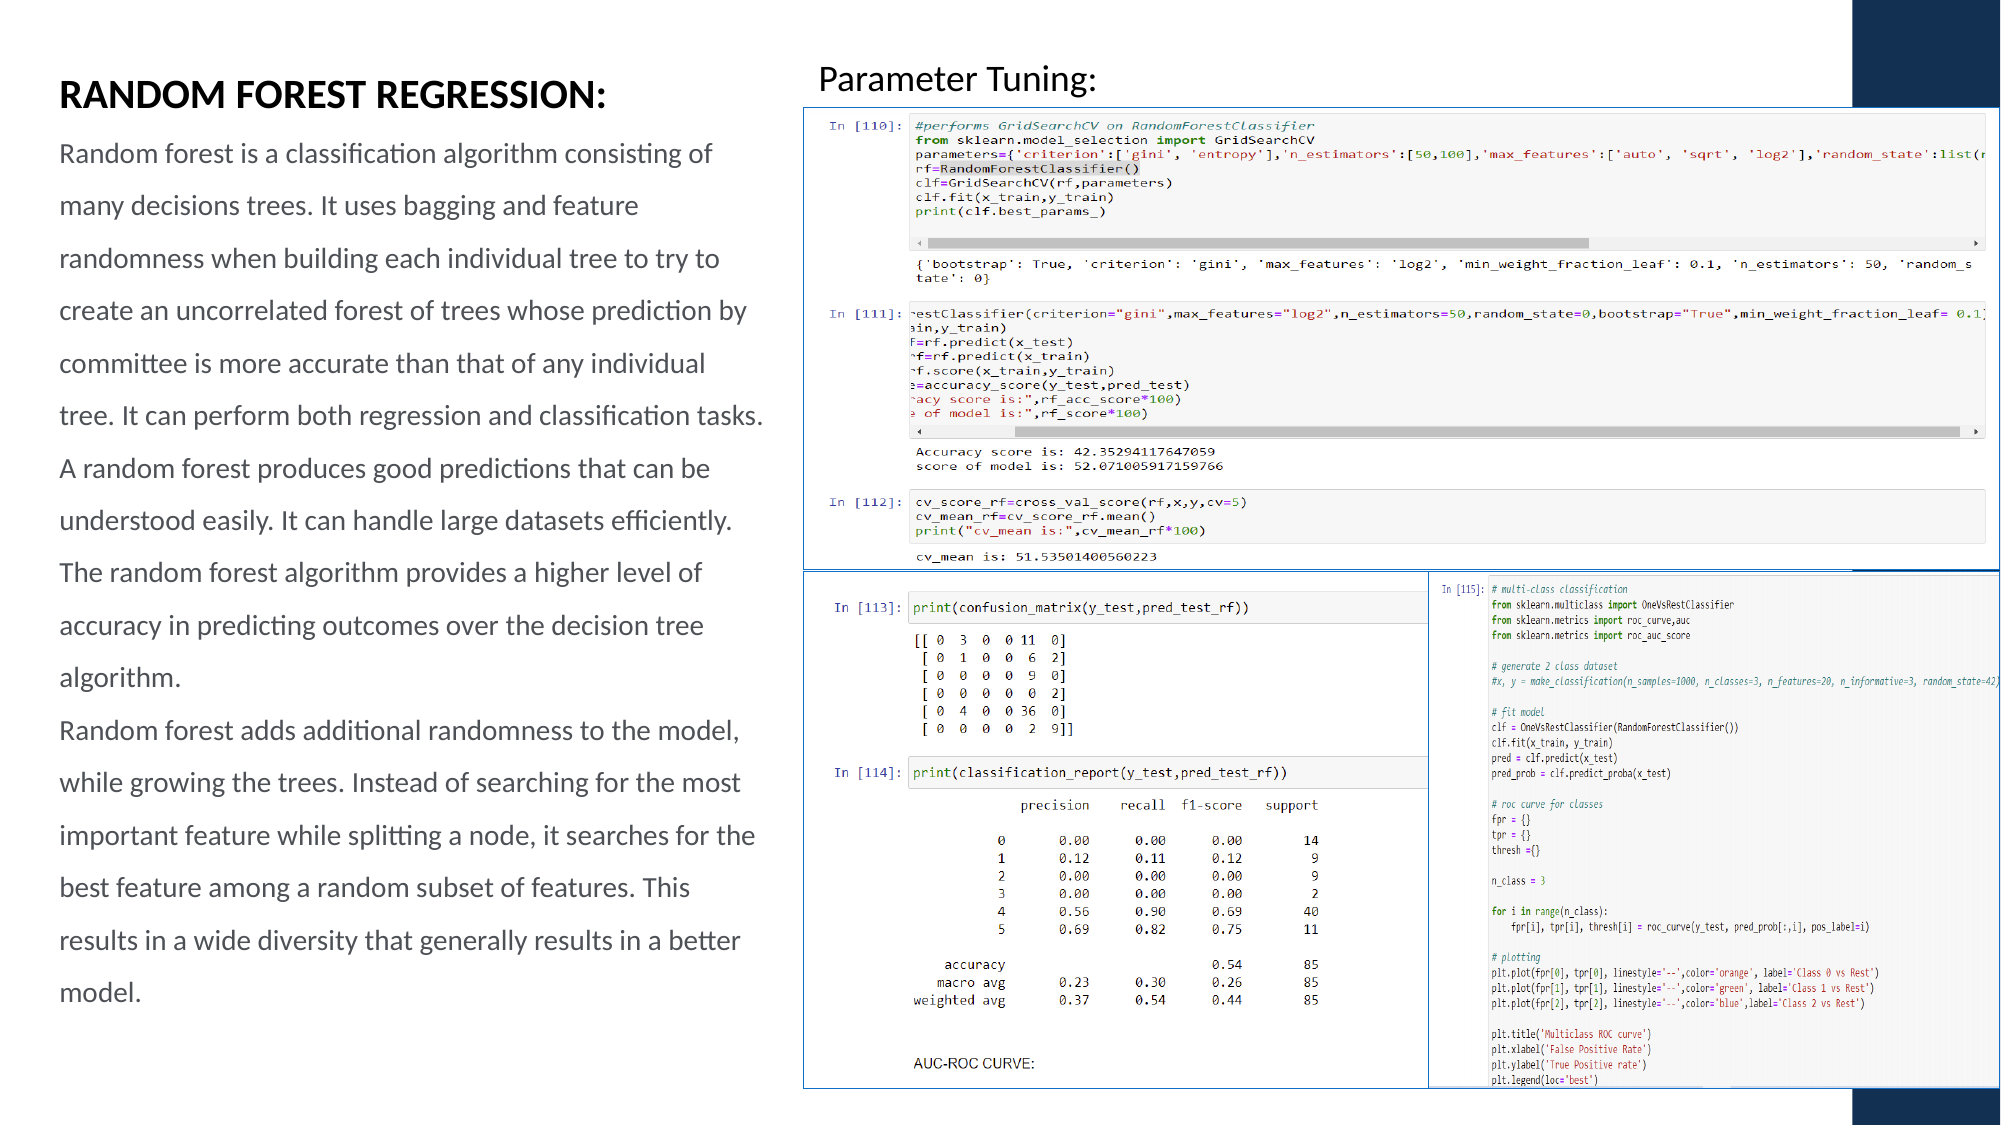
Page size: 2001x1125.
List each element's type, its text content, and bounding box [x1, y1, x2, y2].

picture [803, 106, 2000, 570]
text_box Parameter Tuning: [803, 46, 1272, 103]
picture [803, 571, 2000, 1090]
text_box RANDOM FOREST REGRESSION: Random forest is a classification algorithm consisting of many decisions trees. It uses bagging and feature randomness when building each individual tree to try to create an uncorrelated forest of trees whose prediction by committee is more accurate than that of any individual tree. It can perform both regression and classification tasks. A random forest produces good predictions that can be understood easily. It can handle large datasets efficiently. The random forest algorithm provides a higher level of accuracy in predicting outcomes over the decision tree algorithm. Random forest adds additional randomness to the model, while growing the trees. Instead of searching for the most important feature while splitting a node, it searches for the best feature among a random subset of features. This results in a wide diversity that generally results in a better model. [44, 34, 781, 1016]
